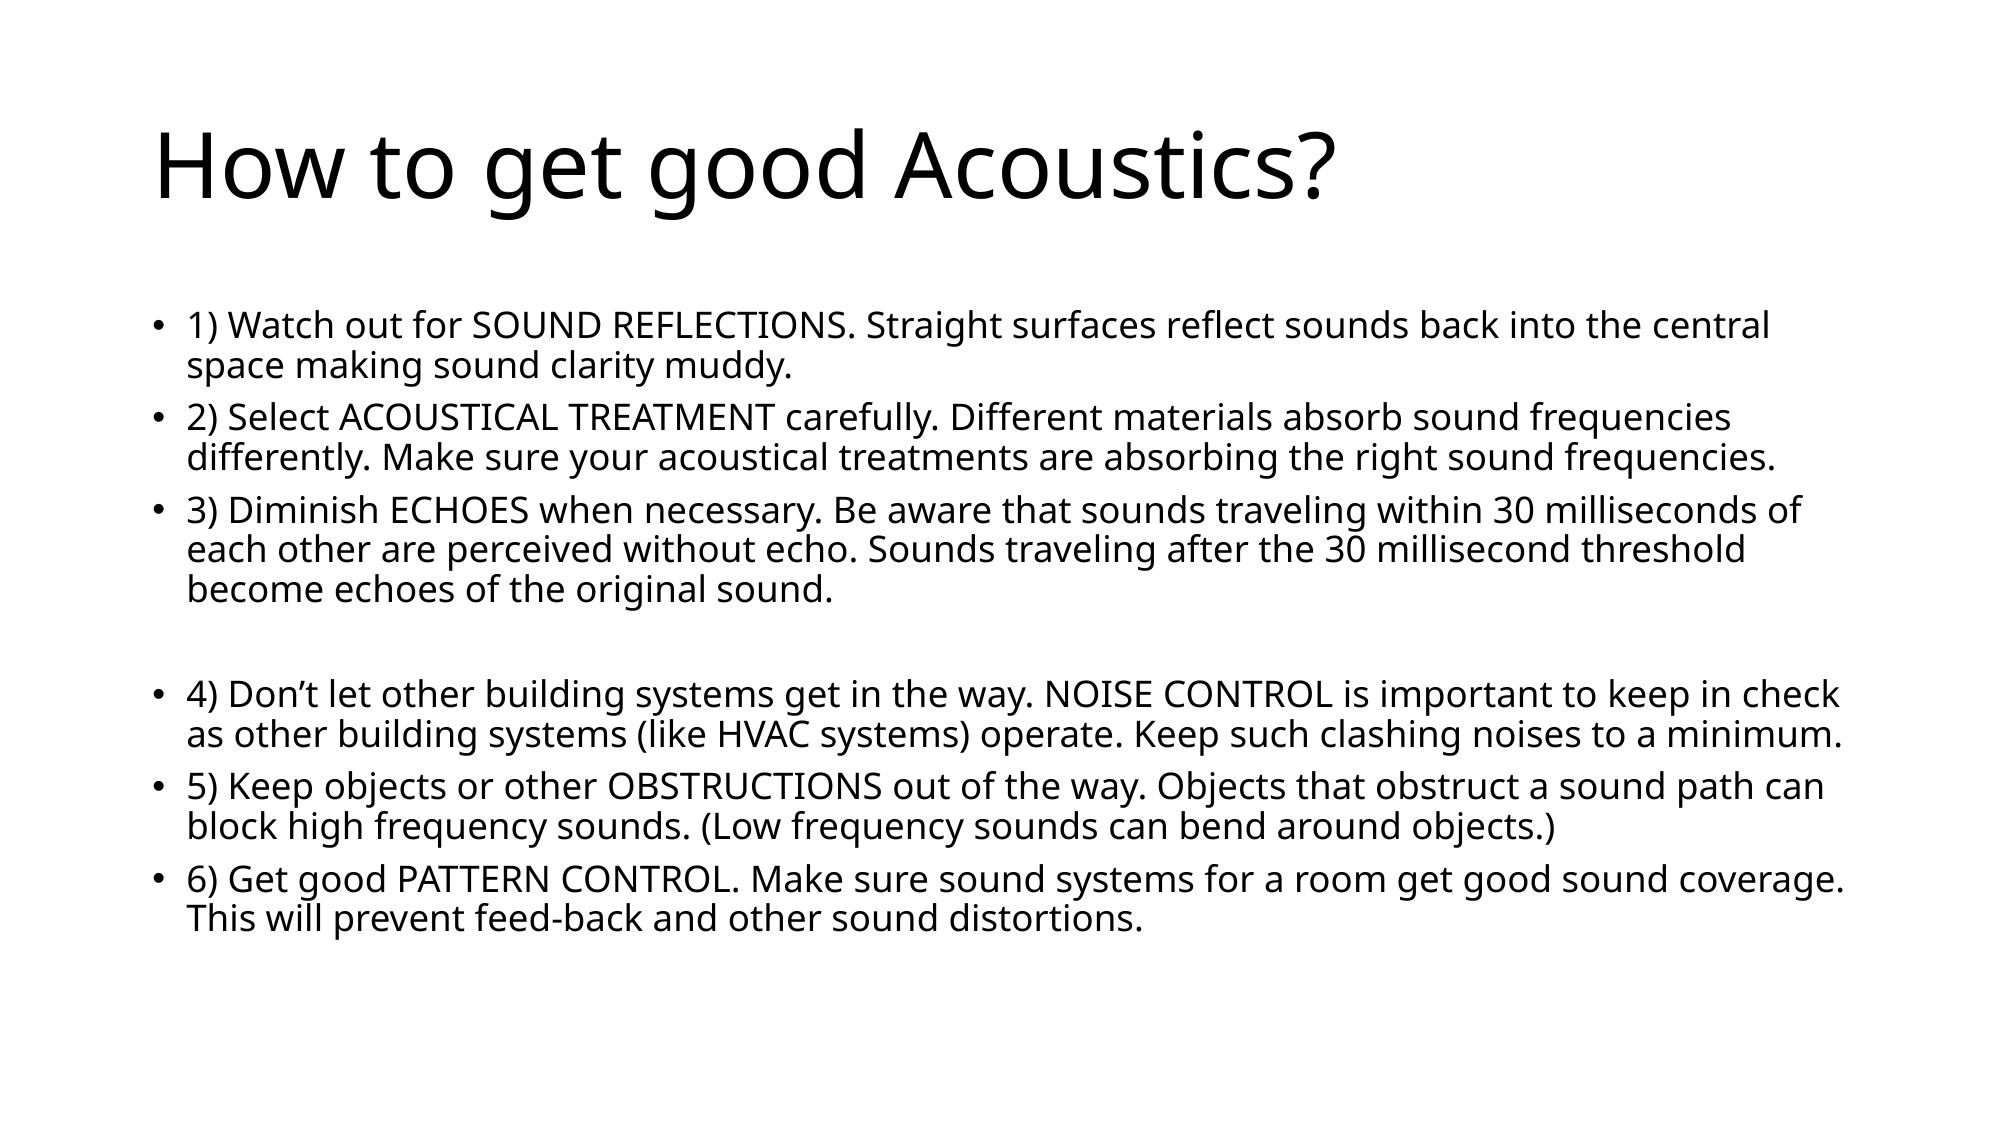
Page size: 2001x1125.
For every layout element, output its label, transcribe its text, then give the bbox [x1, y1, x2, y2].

title How to get good Acoustics? [137, 59, 1863, 278]
list 1) Watch out for SOUND REFLECTIONS. Straight surfaces reflect sounds back into the central space making sound clarity muddy. 2) Select ACOUSTICAL TREATMENT carefully. Different materials absorb sound frequencies differently. Make sure your acoustical treatments are absorbing the right sound frequencies. 3) Diminish ECHOES when necessary. Be aware that sounds traveling within 30 milliseconds of each other are perceived without echo. Sounds traveling after the 30 millisecond threshold become echoes of the original sound. 4) Don’t let other building systems get in the way. NOISE CONTROL is important to keep in check as other building systems (like HVAC systems) operate. Keep such clashing noises to a minimum. 5) Keep objects or other OBSTRUCTIONS out of the way. Objects that obstruct a sound path can block high frequency sounds. (Low frequency sounds can bend around objects.) 6) Get good PATTERN CONTROL. Make sure sound systems for a room get good sound coverage. This will prevent feed-back and other sound distortions. [137, 299, 1863, 1014]
